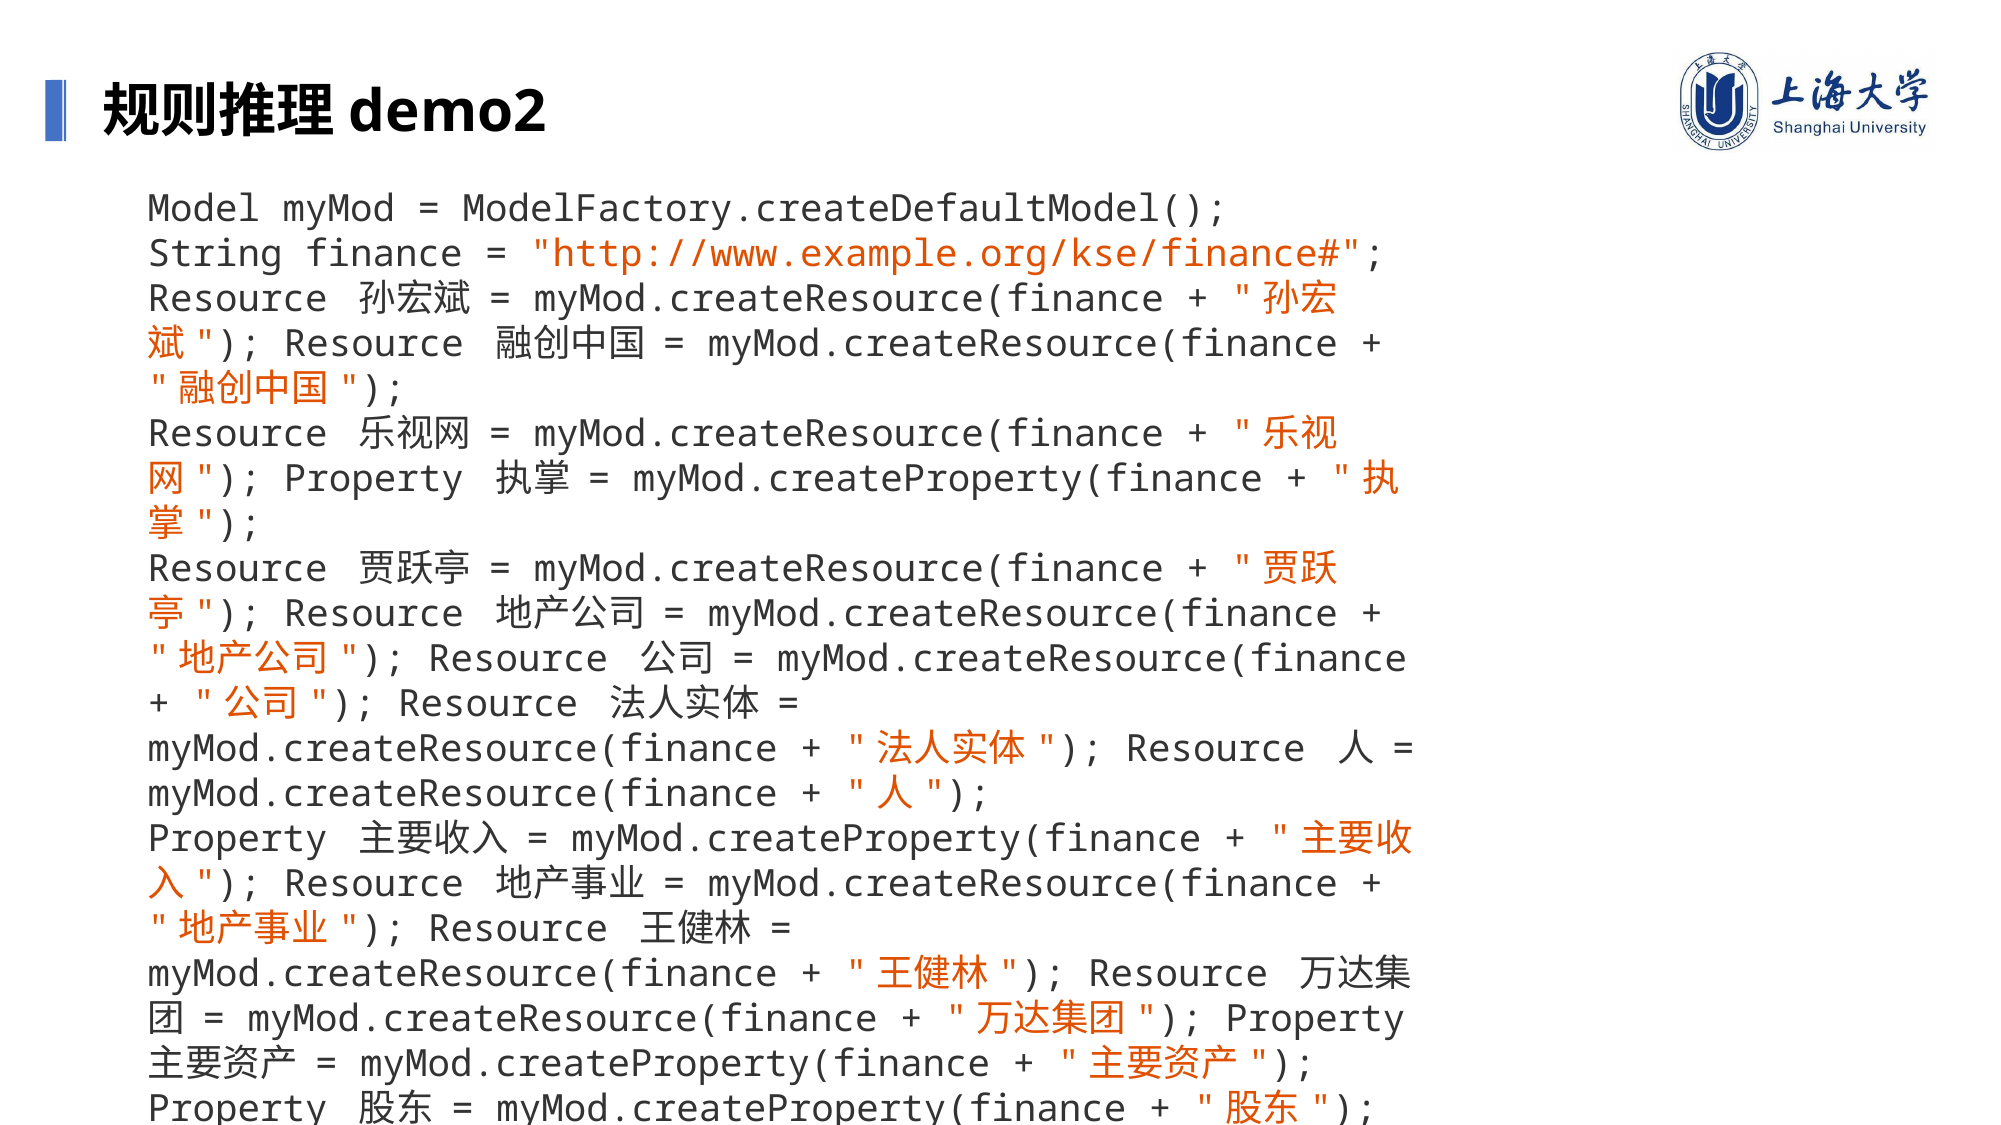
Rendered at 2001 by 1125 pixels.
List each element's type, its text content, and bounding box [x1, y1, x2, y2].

text_box Model myMod = ModelFactory.createDefaultModel(); String finance = "http://www.example.org/kse/finance#"; Resource 孙宏斌 = myMod.createResource(finance + "孙宏斌"); Resource 融创中国 = myMod.createResource(finance + "融创中国"); Resource 乐视网 = myMod.createResource(finance + "乐视网"); Property 执掌 = myMod.createProperty(finance + "执掌"); Resource 贾跃亭 = myMod.createResource(finance + "贾跃亭"); Resource 地产公司 = myMod.createResource(finance + "地产公司"); Resource 公司 = myMod.createResource(finance + "公司"); Resource 法人实体 = myMod.createResource(finance + "法人实体"); Resource 人 = myMod.createResource(finance + "人"); Property 主要收入 = myMod.createProperty(finance + "主要收入"); Resource 地产事业 = myMod.createResource(finance + "地产事业"); Resource 王健林 = myMod.createResource(finance + "王健林"); Resource 万达集团 = myMod.createResource(finance + "万达集团"); Property 主要资产 = myMod.createProperty(finance + "主要资产"); Property 股东 = myMod.createProperty(finance + "股东"); Property 关联交易 = myMod.createProperty(finance + "关联交易"); Property 收购 = myMod.createProperty(finance + "收购"); [132, 176, 1440, 1125]
list 规则推理demo2 [87, 74, 1440, 143]
picture [1669, 49, 1936, 153]
